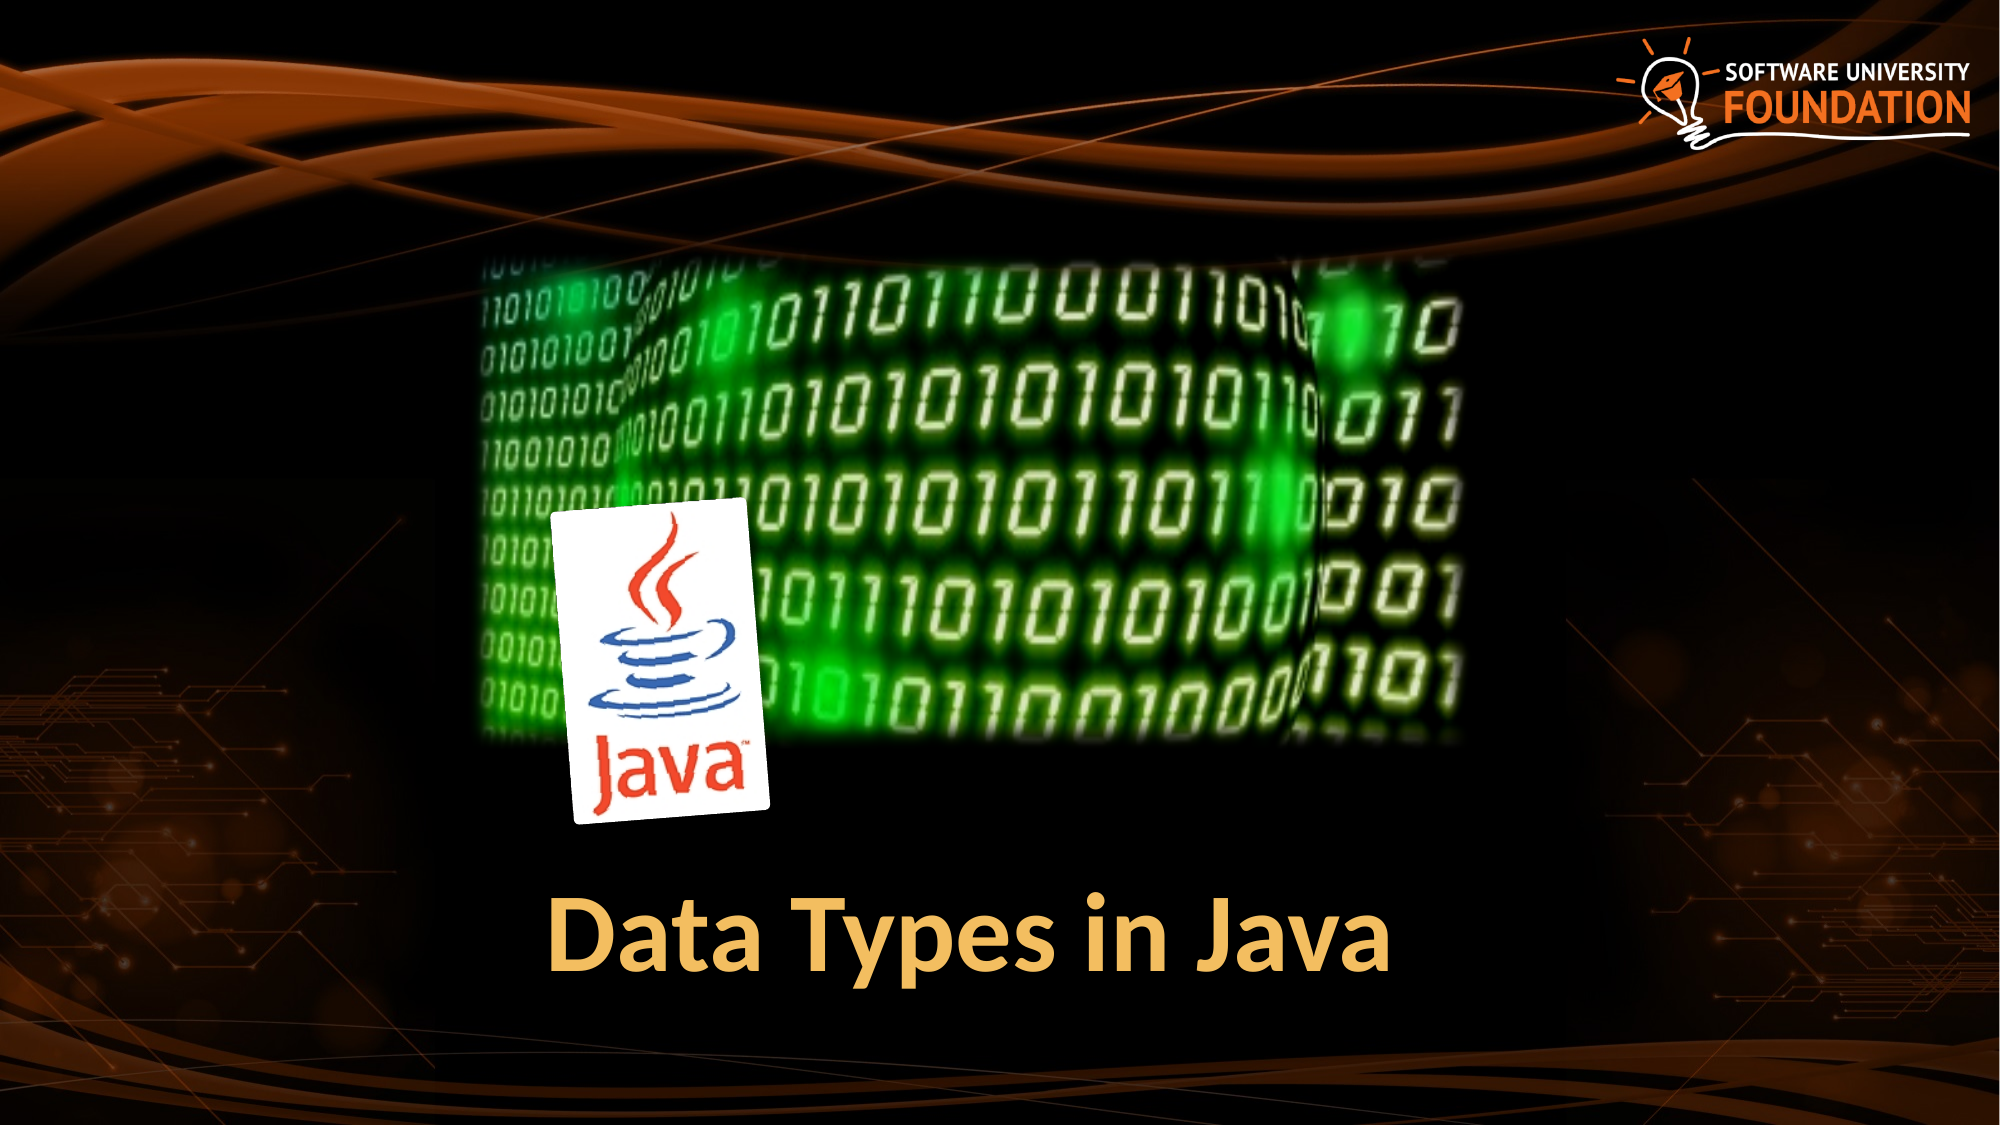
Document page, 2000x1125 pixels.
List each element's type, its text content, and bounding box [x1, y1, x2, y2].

title Data Types in Java [237, 872, 1704, 1000]
picture [0, 0, 2000, 1125]
